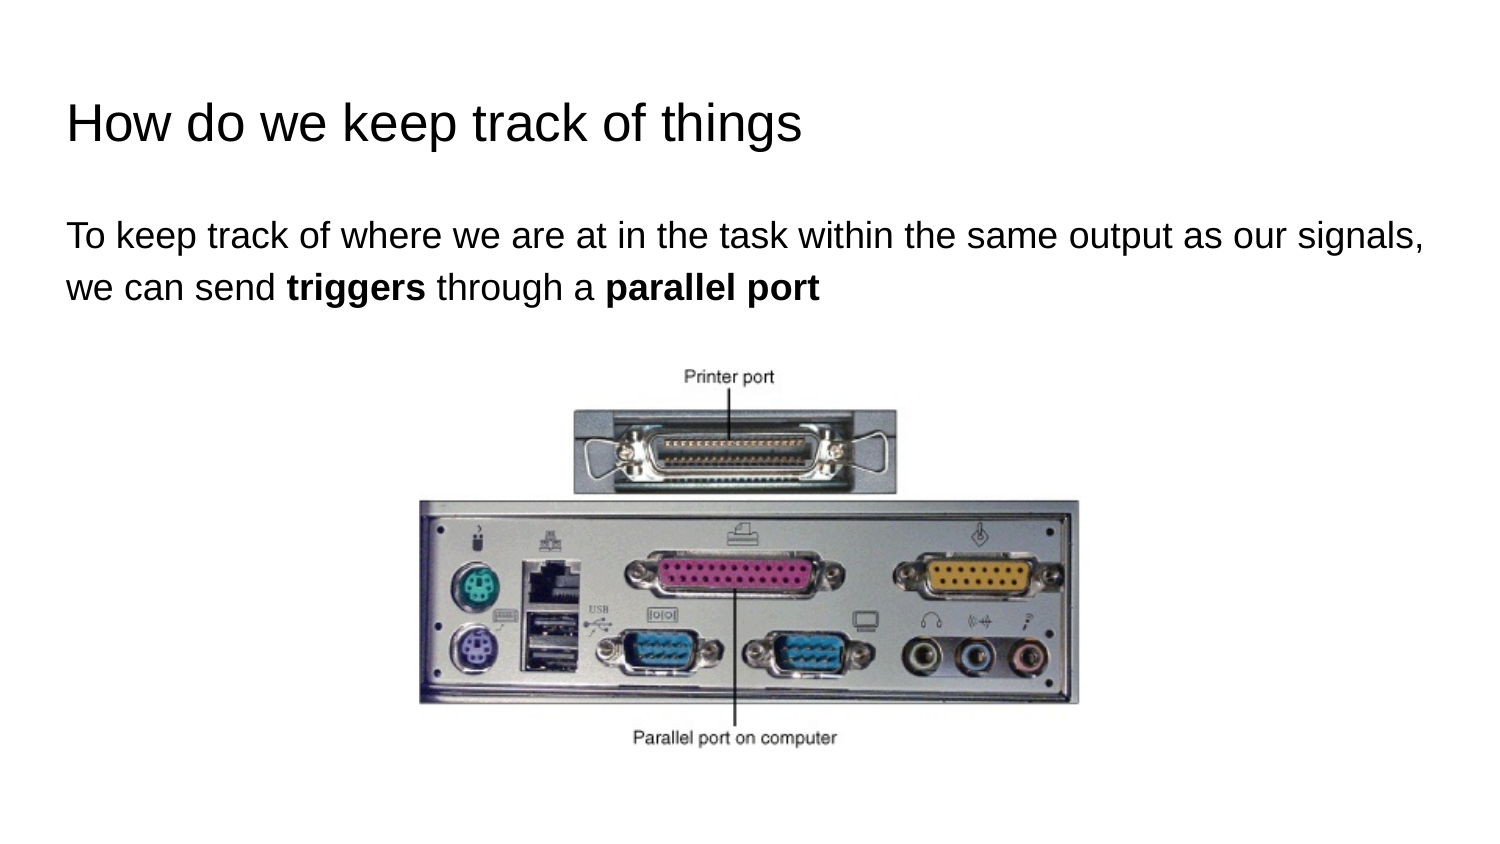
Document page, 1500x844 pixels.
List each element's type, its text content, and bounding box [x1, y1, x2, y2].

title How do we keep track of things [51, 72, 1449, 167]
picture [419, 369, 1081, 750]
list To keep track of where we are at in the task within the same output as our signals, we can send triggers through a parallel port [51, 189, 1449, 750]
